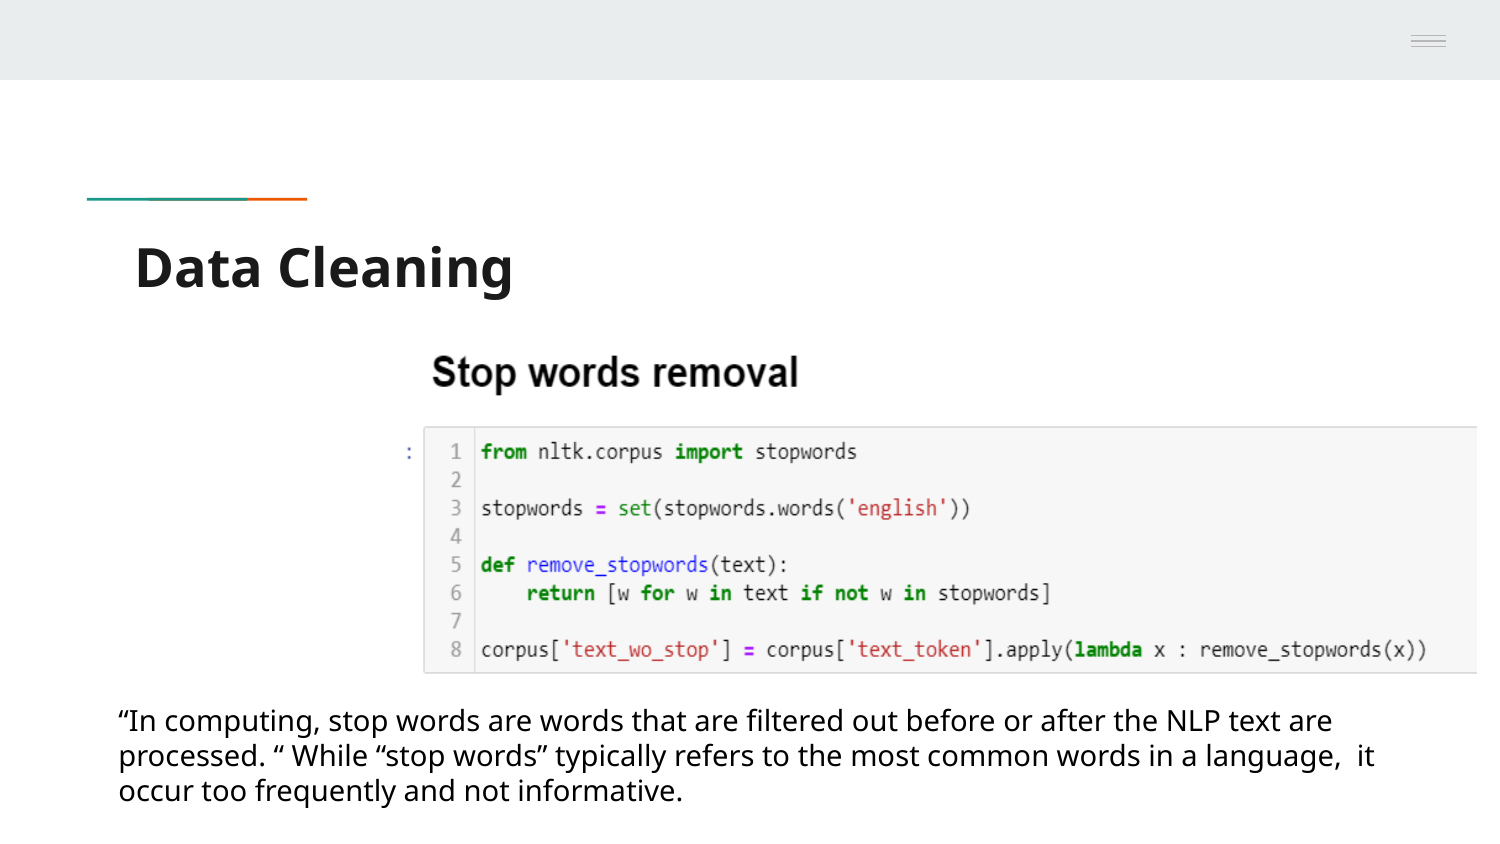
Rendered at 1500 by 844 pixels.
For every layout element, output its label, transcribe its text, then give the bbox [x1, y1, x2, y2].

text_box “In computing, stop words are words that are filtered out before or after the NLP text are processed. “ While “stop words” typically refers to the most common words in a language, it occur too frequently and not informative. [103, 687, 1430, 823]
picture [405, 322, 1477, 688]
title Data Cleaning [119, 218, 1381, 307]
